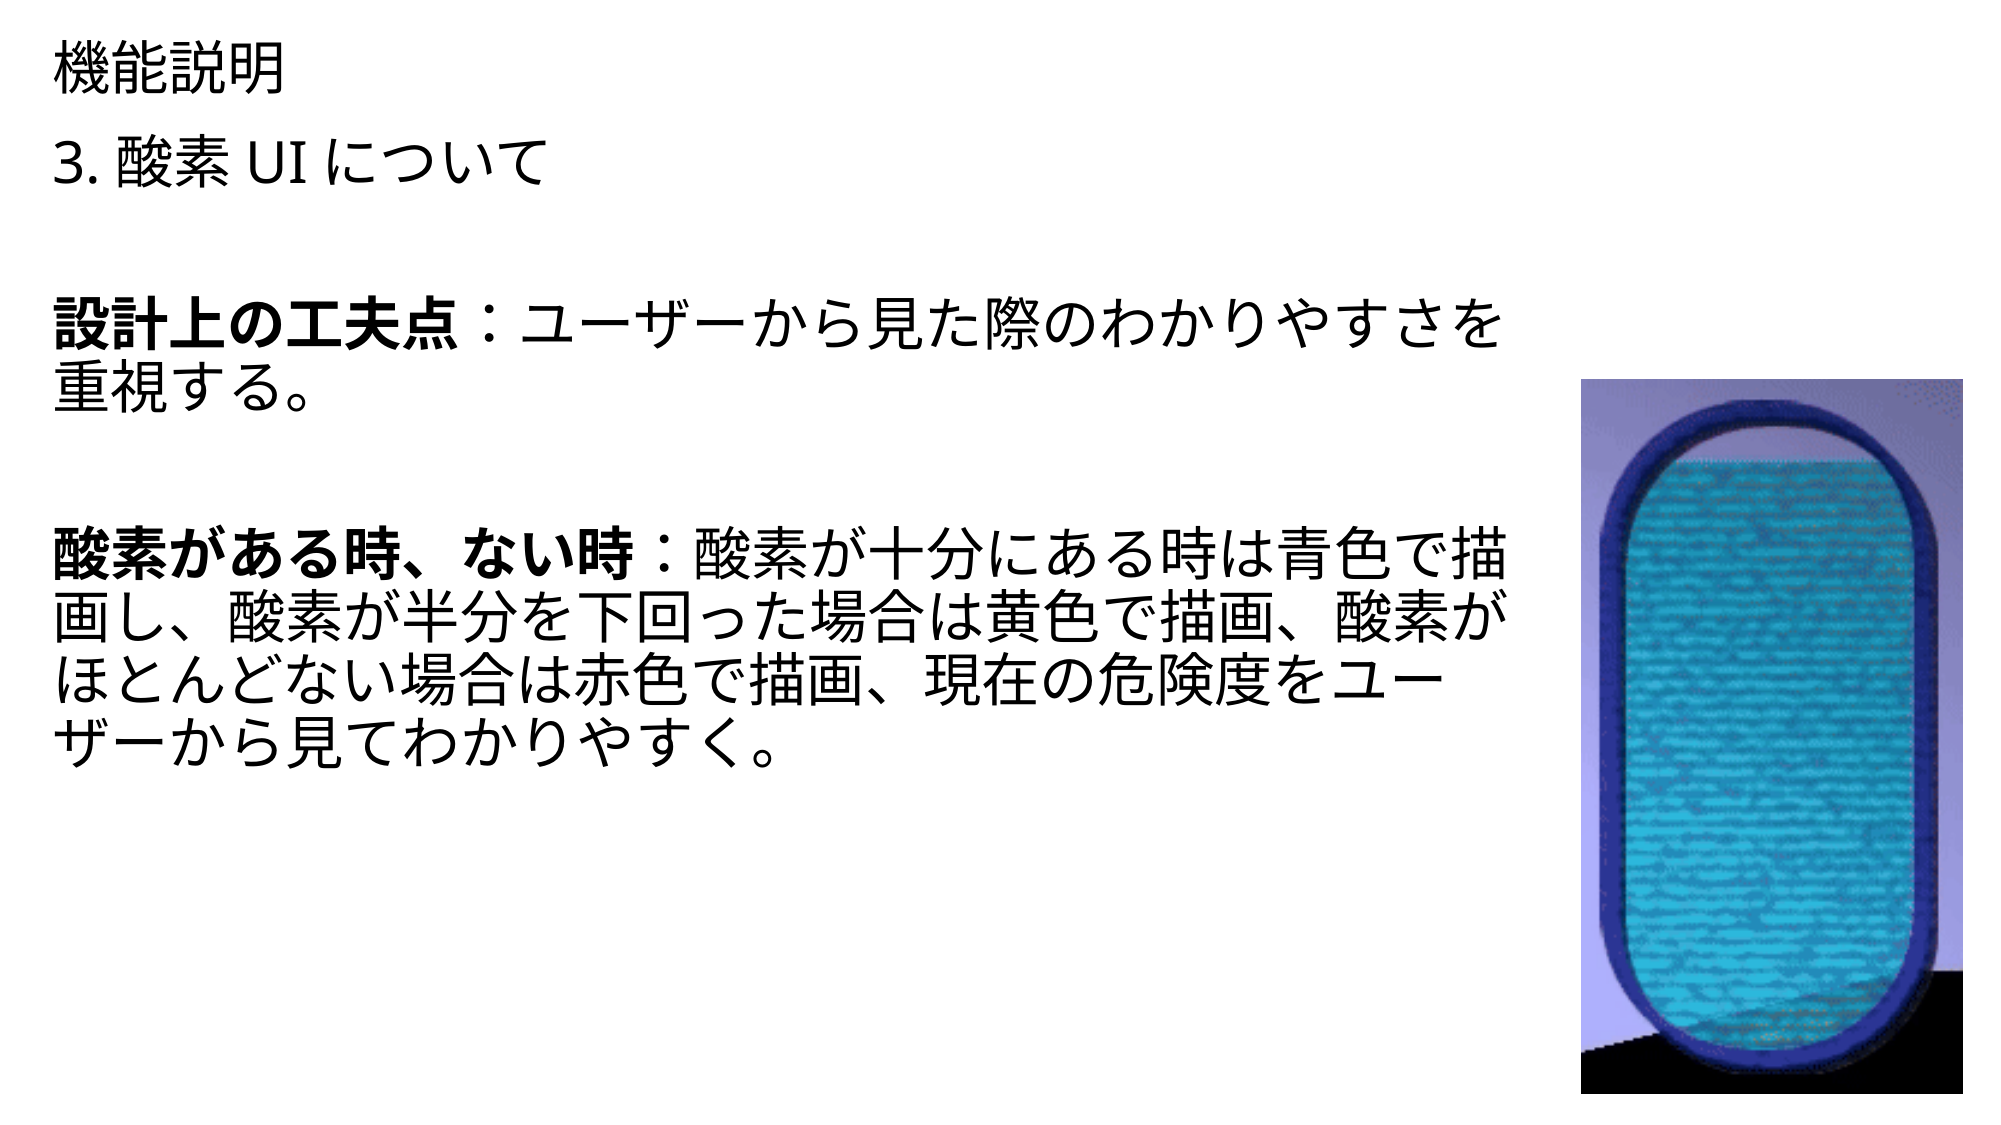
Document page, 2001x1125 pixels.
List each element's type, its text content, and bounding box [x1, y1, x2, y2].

list 設計上の工夫点：ユーザーから見た際のわかりやすさを重視する。 酸素がある時、ない時：酸素が十分にある時は青色で描画し、酸素が半分を下回った場合は黄色で描画、酸素がほとんどない場合は赤色で描画、現在の危険度をユーザーから見てわかりやすく。 [37, 287, 1539, 1002]
title 機能説明 [37, 29, 308, 112]
picture [1581, 379, 1963, 1094]
text_box 3.酸素UIについて [37, 123, 650, 206]
